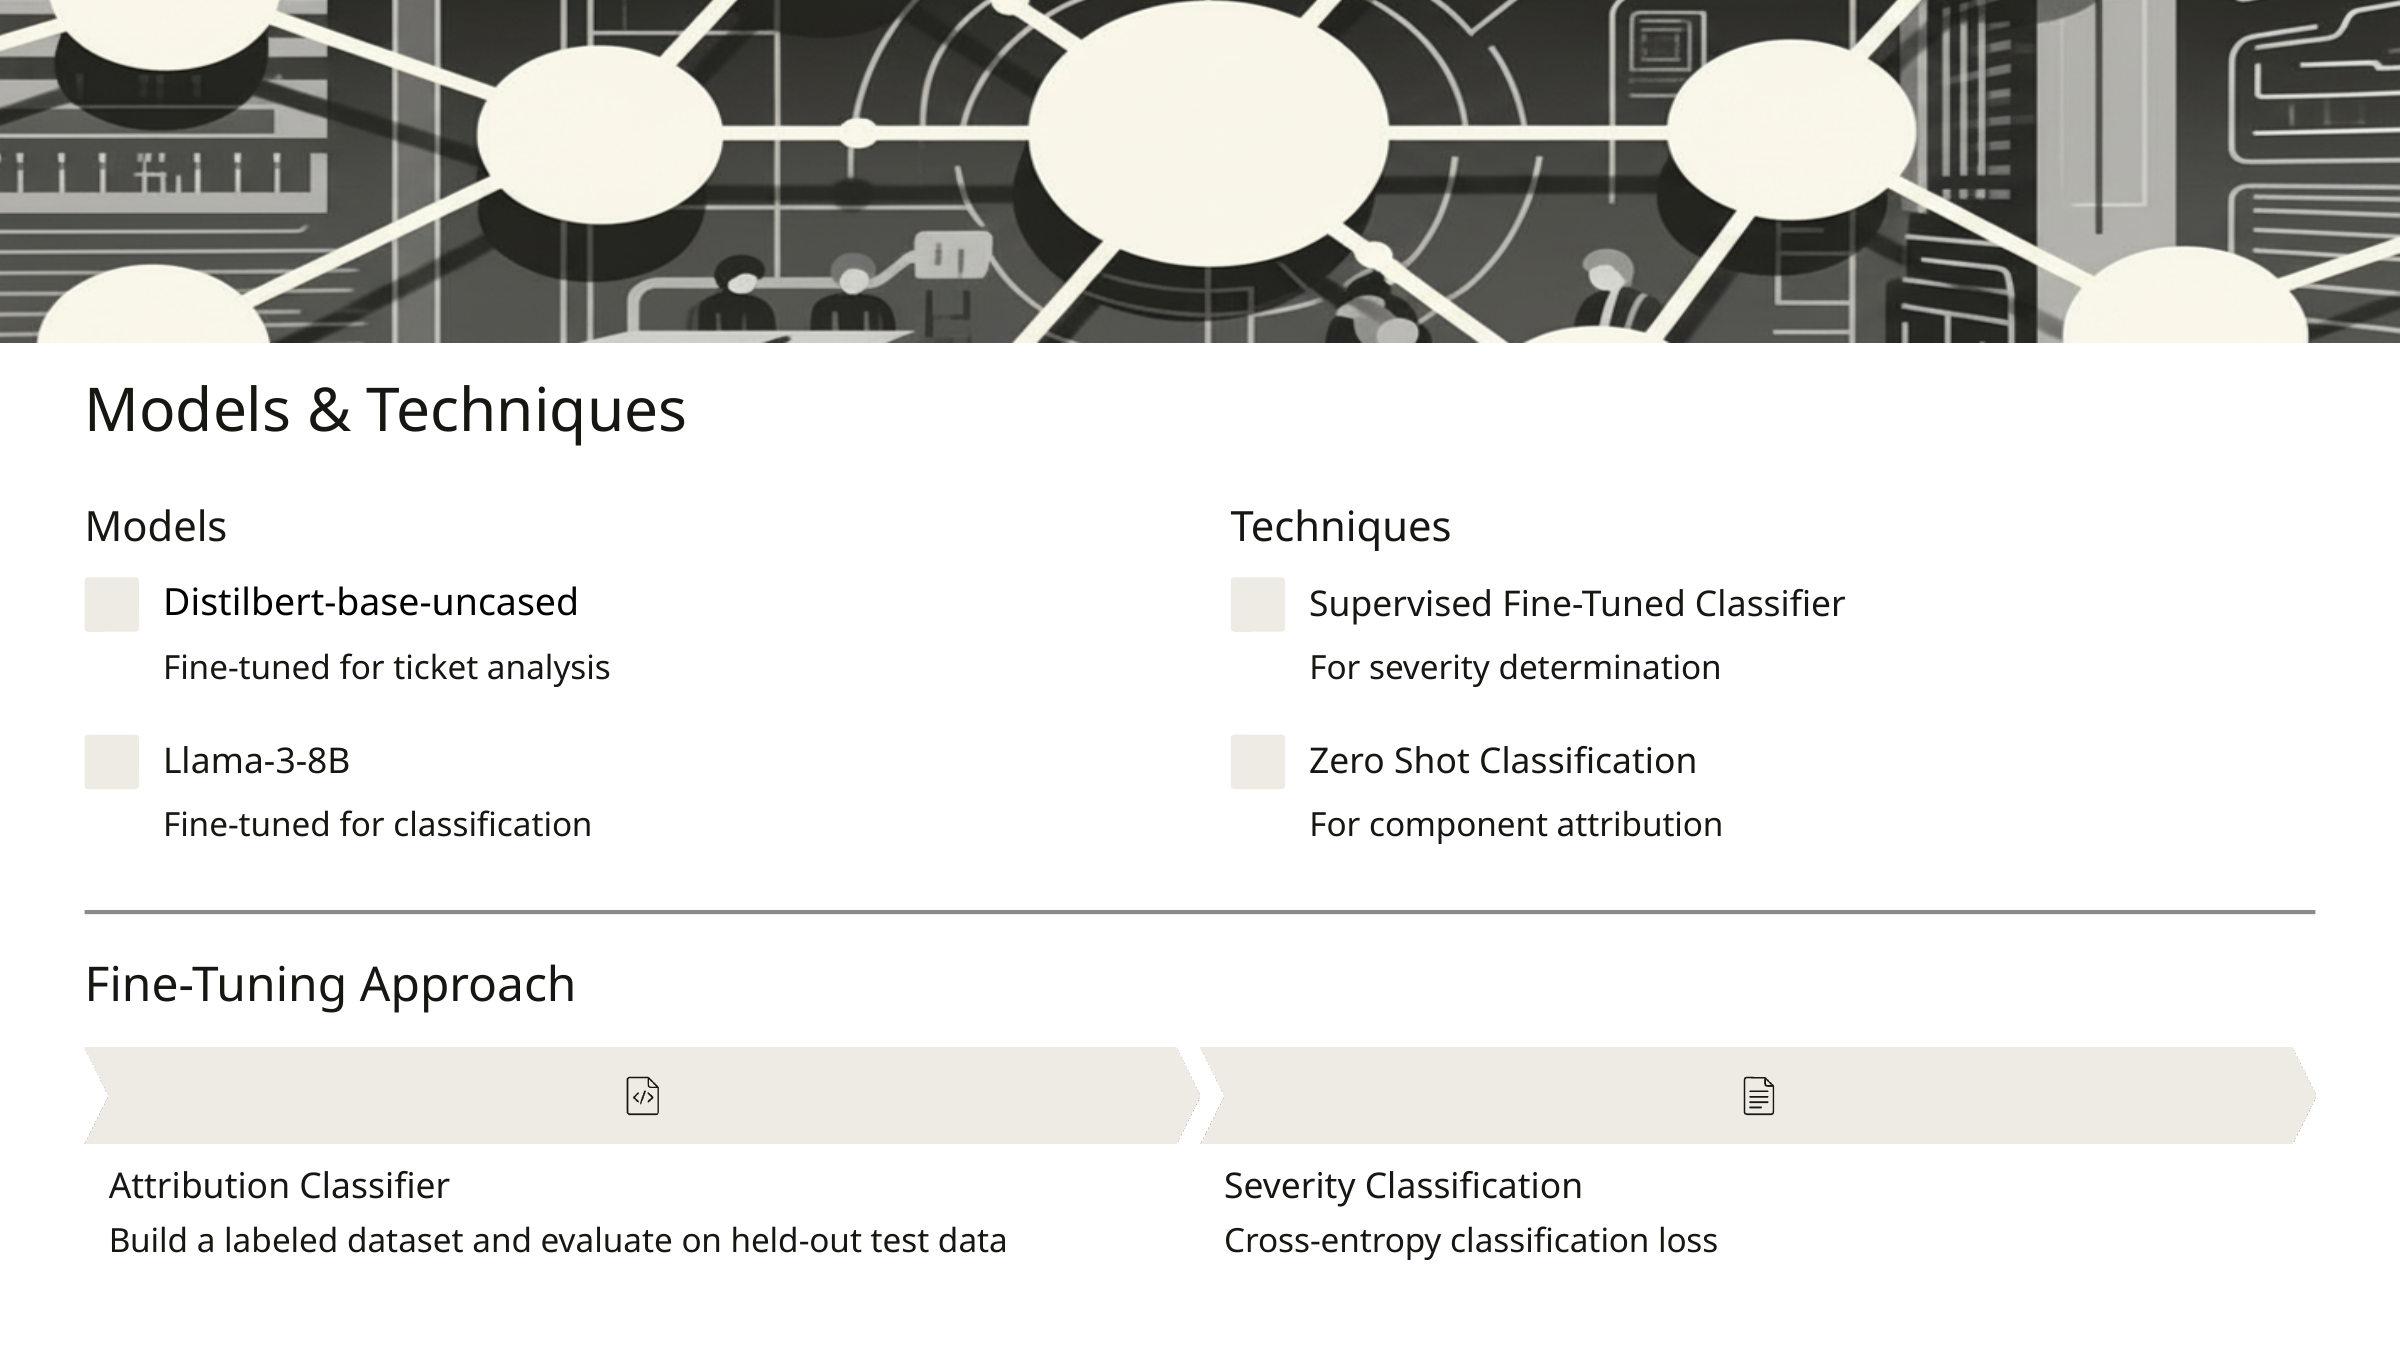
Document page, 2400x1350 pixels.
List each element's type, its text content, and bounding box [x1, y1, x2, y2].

text_box [84, 577, 140, 632]
picture [0, 0, 2400, 344]
text_box Llama-3-8B [163, 742, 466, 781]
text_box For component attribution [1309, 804, 2317, 844]
text_box Cross-entropy classification loss [1224, 1220, 2292, 1260]
text_box Zero Shot Classification [1309, 742, 1739, 781]
text_box [84, 910, 2316, 915]
text_box Models & Techniques [84, 368, 693, 445]
text_box [1230, 734, 1286, 790]
text_box [1230, 577, 1286, 632]
text_box Models [84, 504, 448, 551]
text_box Distilbert-base-uncased [163, 585, 466, 624]
text_box Severity Classification [1224, 1168, 1541, 1206]
text_box [84, 734, 140, 790]
text_box For severity determination [1309, 647, 2317, 687]
picture [84, 1046, 2316, 1145]
text_box Build a labeled dataset and evaluate on held-out test data [108, 1220, 1176, 1260]
text_box Fine-Tuning Approach [84, 950, 591, 1011]
text_box Attribution Classifier [108, 1168, 412, 1206]
text_box Techniques [1230, 504, 1594, 551]
text_box Fine-tuned for ticket analysis [163, 647, 1171, 687]
text_box Fine-tuned for classification [163, 804, 1171, 844]
text_box Supervised Fine-Tuned Classifier [1309, 585, 1779, 624]
